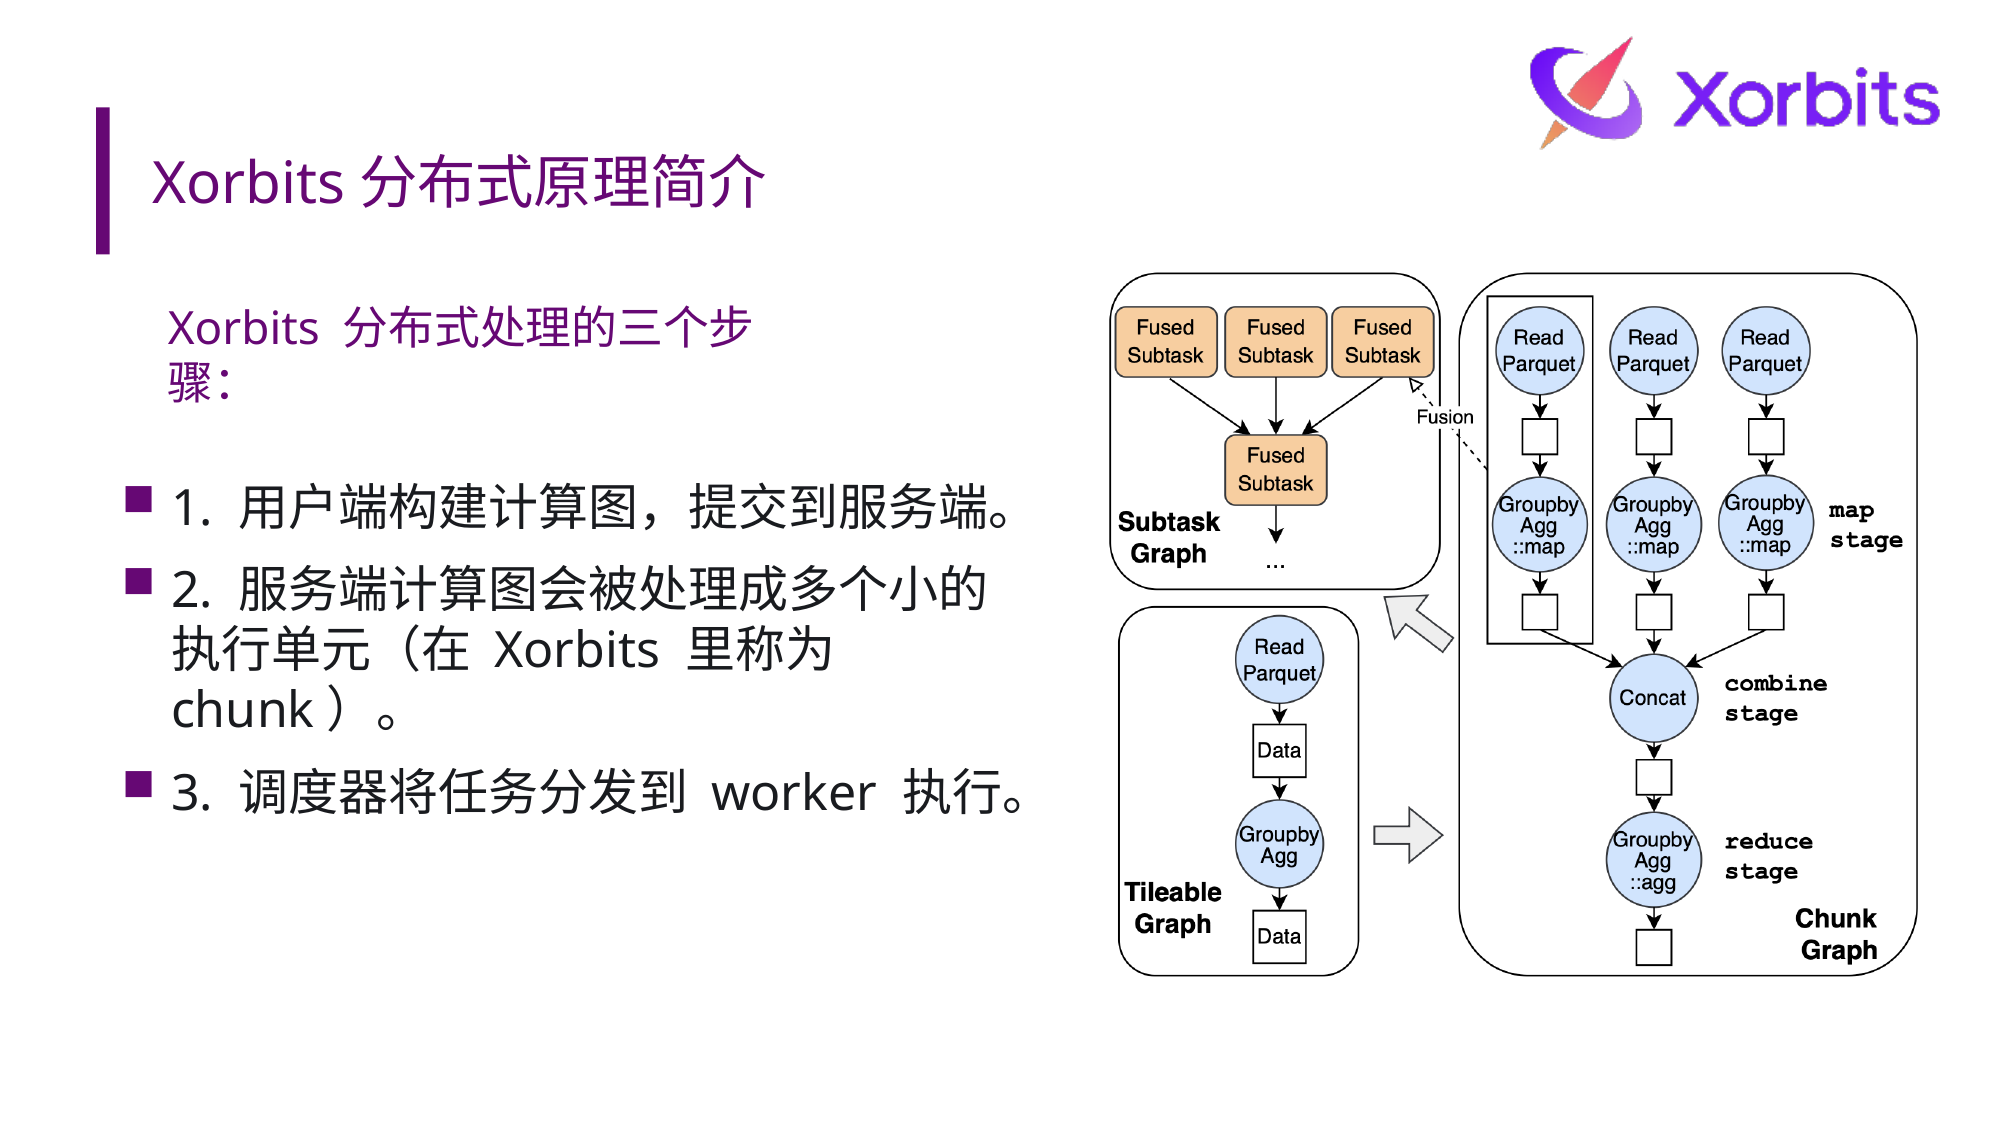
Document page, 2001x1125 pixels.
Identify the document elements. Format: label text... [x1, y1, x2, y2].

picture [1090, 263, 1947, 994]
title Xorbits分布式原理简介 [137, 97, 1863, 264]
list 1. 用户端构建计算图，提交到服务端。 2. 服务端计算图会被处理成多个小的执行单元（在 Xorbits 里称为 chunk）。 3. 调度器将任务分发到 worker 执行。 [105, 467, 1030, 950]
list Xorbits 分布式处理的三个步骤： [152, 328, 807, 417]
picture [1522, 32, 1947, 157]
